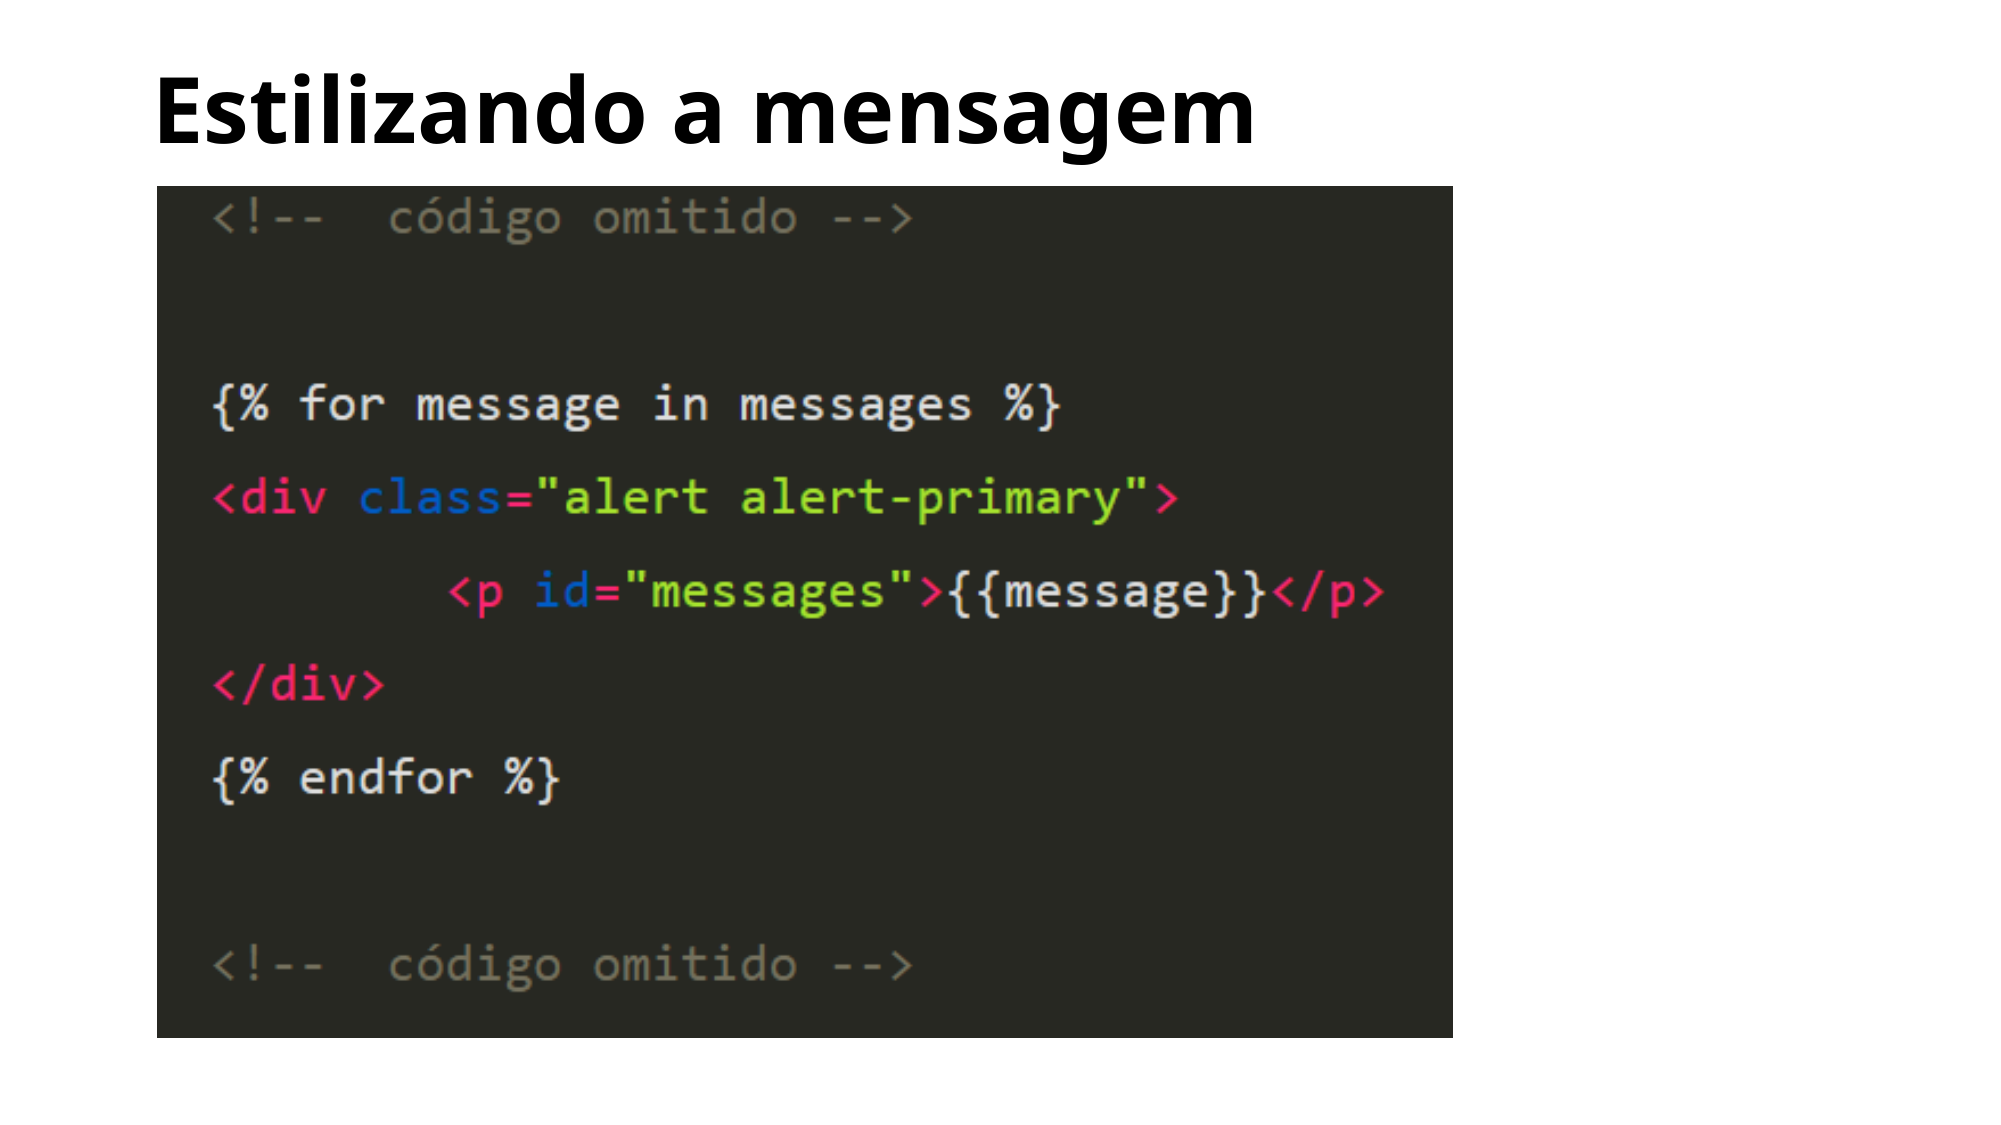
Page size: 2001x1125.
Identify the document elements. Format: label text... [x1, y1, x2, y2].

title Estilizando a mensagem [137, 59, 1863, 278]
picture [157, 186, 1453, 1038]
